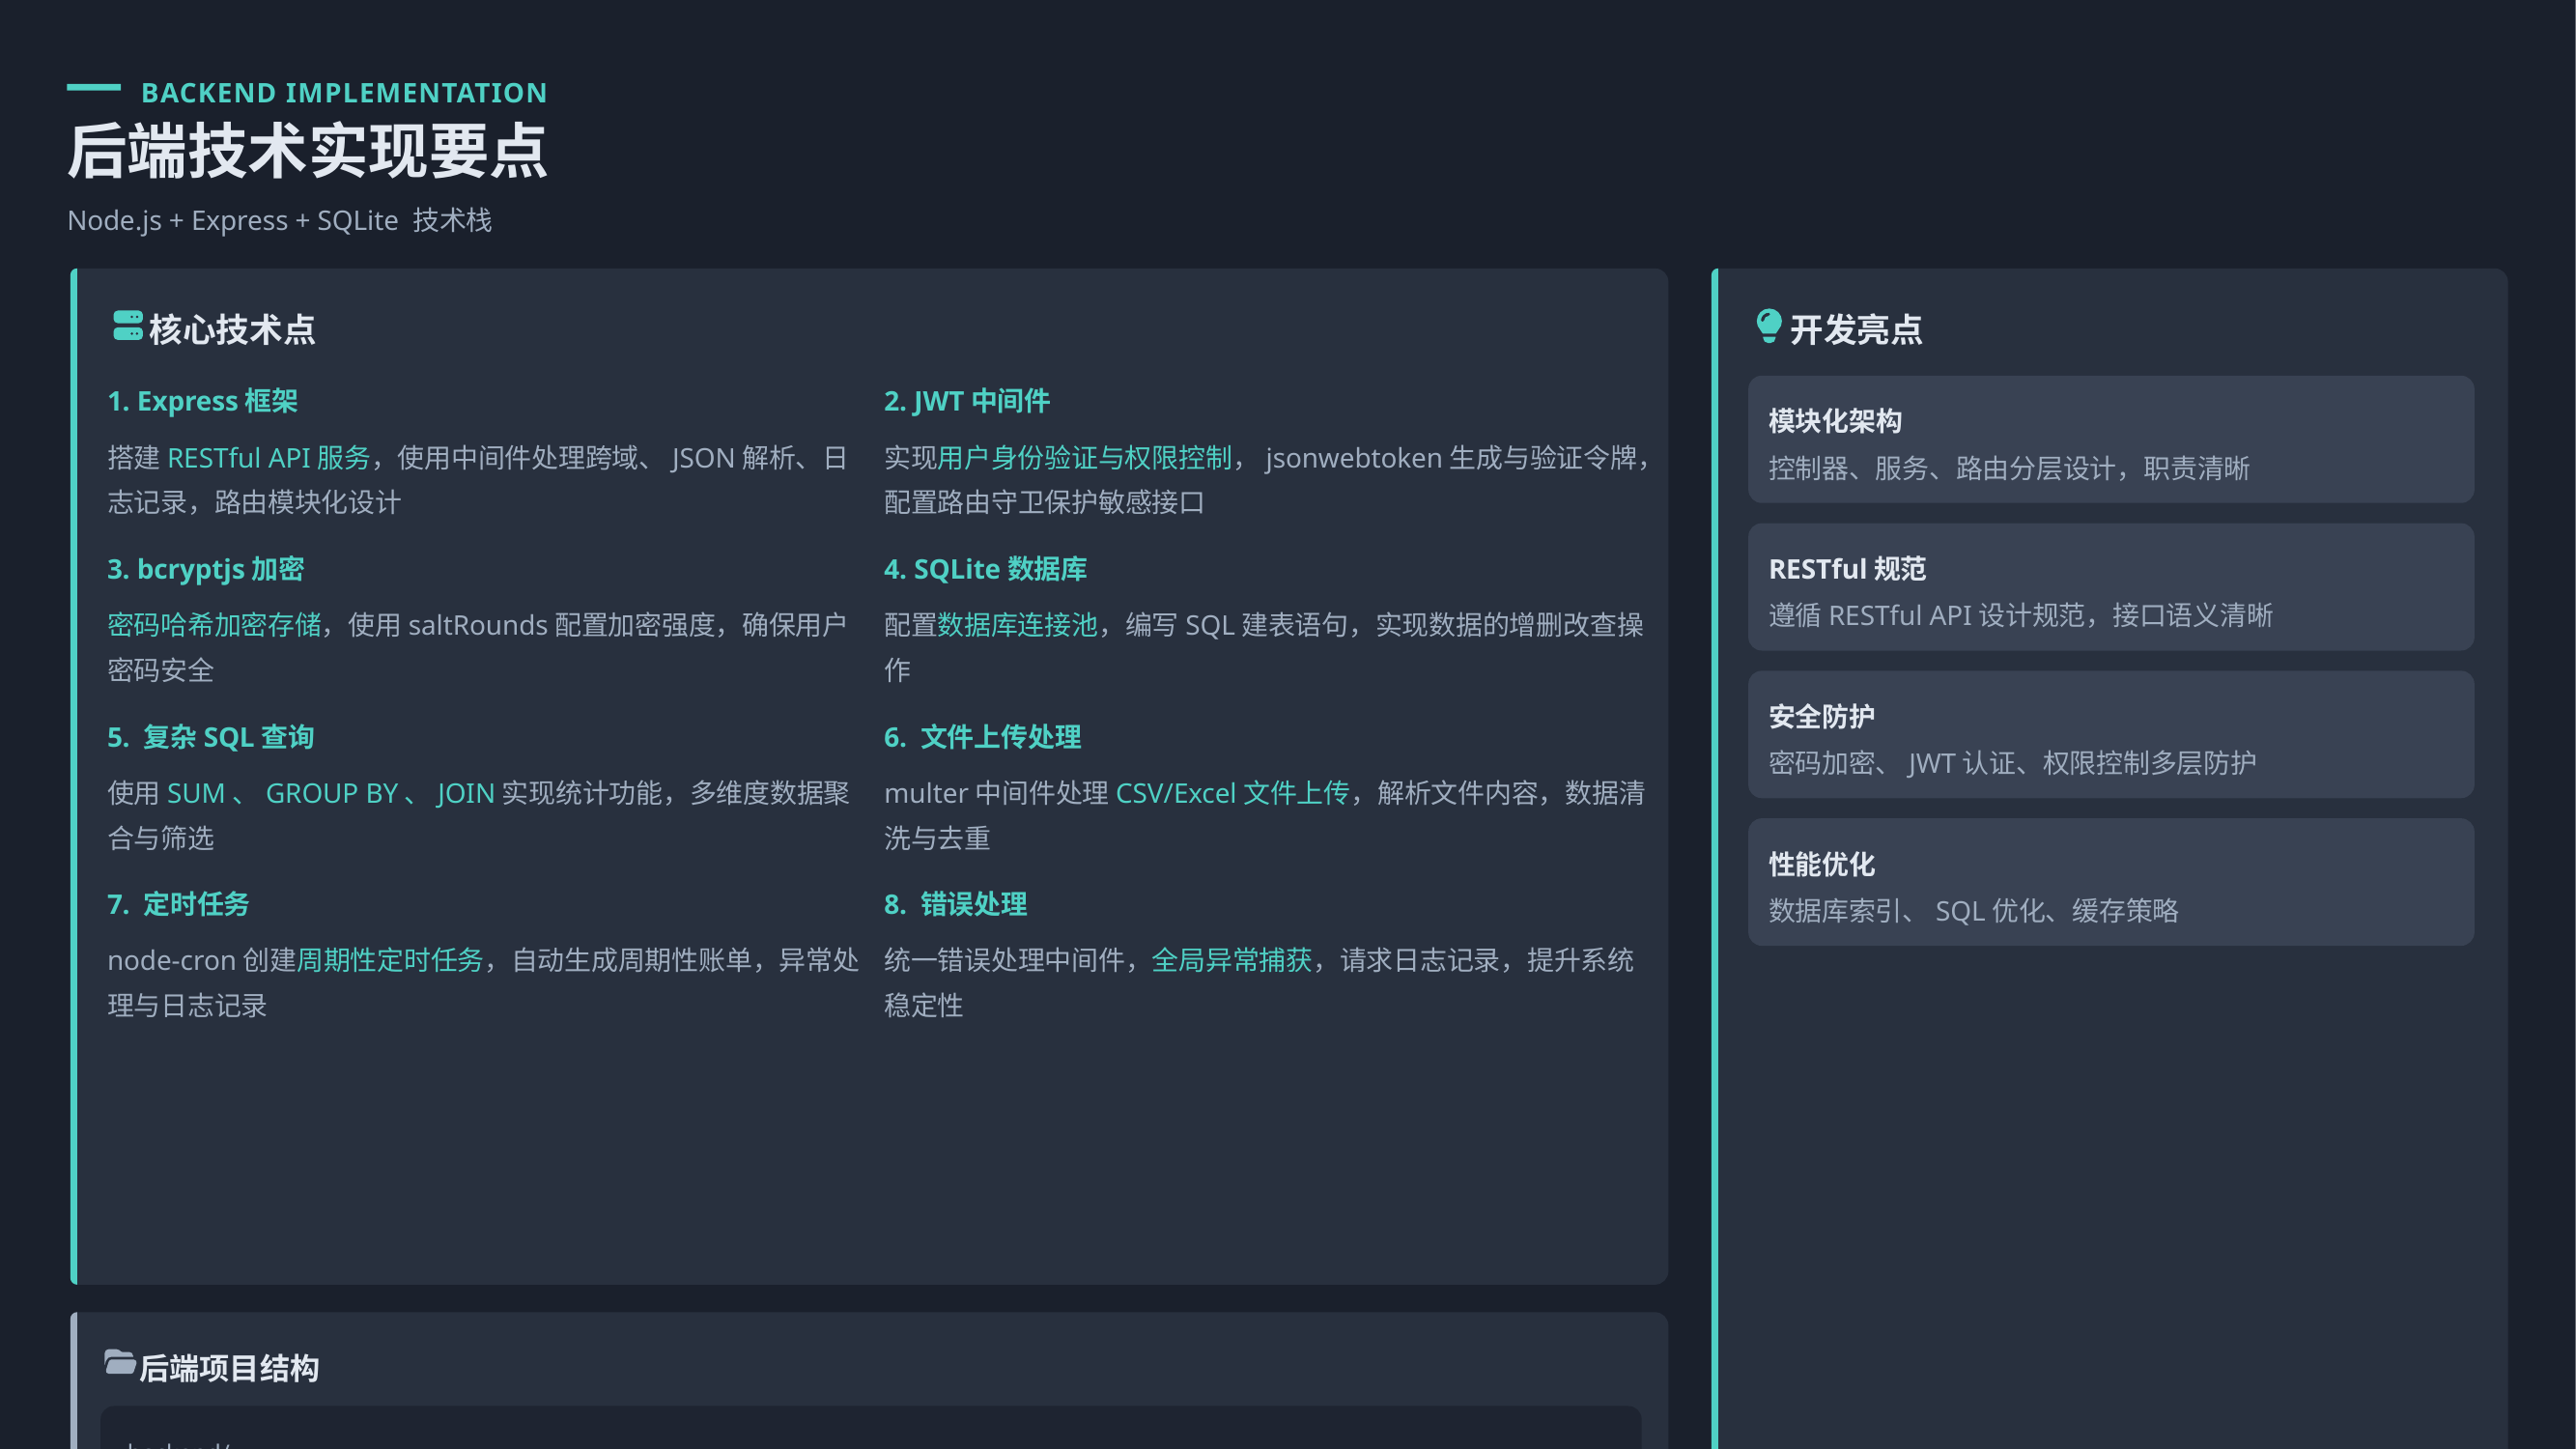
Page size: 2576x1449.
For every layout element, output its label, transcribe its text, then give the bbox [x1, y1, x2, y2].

text_box 密码加密、JWT认证、权限控制多层防护 [1769, 737, 2468, 779]
text_box [1748, 818, 2475, 947]
text_box [77, 268, 1669, 1285]
text_box 5. 复杂SQL查询 [107, 711, 870, 752]
text_box [113, 327, 143, 340]
text_box RESTful规范 [1769, 543, 2468, 584]
text_box [1748, 375, 2475, 503]
text_box [70, 1312, 77, 1449]
text_box 模块化架构 [1769, 395, 2468, 437]
text_box 8. 错误处理 [884, 878, 1648, 920]
text_box 7. 定时任务 [107, 878, 870, 920]
text_box 使用SUM、GROUP BY、JOIN实现统计功能，多维度数据聚合与筛选 [107, 764, 870, 852]
text_box 实现用户身份验证与权限控制，jsonwebtoken生成与验证令牌，配置路由守卫保护敏感接口 [884, 429, 1648, 517]
text_box [1763, 336, 1776, 344]
text_box 3. bcryptjs加密 [107, 543, 870, 584]
text_box [1748, 670, 2475, 799]
text_box multer中间件处理CSV/Excel文件上传，解析文件内容，数据清洗与去重 [884, 764, 1648, 852]
text_box 配置数据库连接池，编写SQL建表语句，实现数据的增删改查操作 [884, 597, 1648, 685]
text_box 后端技术实现要点 [67, 120, 2539, 188]
text_box [100, 1406, 1642, 1449]
text_box 1. Express框架 [107, 375, 870, 416]
text_box 安全防护 [1769, 691, 2468, 731]
text_box [1756, 308, 1782, 334]
text_box 遵循RESTful API设计规范，接口语义清晰 [1769, 590, 2468, 631]
text_box [1748, 523, 2475, 651]
text_box backend/ [127, 1433, 1627, 1449]
text_box 性能优化 [1769, 838, 2468, 879]
text_box 数据库索引、SQL优化、缓存策略 [1769, 885, 2468, 926]
text_box 2. JWT中间件 [884, 375, 1648, 416]
text_box 后端项目结构 [139, 1339, 1657, 1386]
text_box Node.js + Express + SQLite 技术栈 [67, 194, 2523, 235]
text_box [1718, 268, 2508, 1449]
text_box 6. 文件上传处理 [884, 711, 1648, 752]
text_box 核心技术点 [149, 301, 1653, 350]
text_box node-cron创建周期性定时任务，自动生成周期性账单，异常处理与日志记录 [107, 932, 870, 1020]
text_box 4. SQLite数据库 [884, 543, 1648, 584]
text_box 统一错误处理中间件，全局异常捕获，请求日志记录，提升系统稳定性 [884, 932, 1648, 1020]
text_box 搭建RESTful API服务，使用中间件处理跨域、JSON解析、日志记录，路由模块化设计 [107, 429, 870, 517]
text_box [1711, 268, 1718, 1449]
text_box [104, 1349, 137, 1375]
text_box [70, 268, 77, 1285]
text_box [77, 1312, 1669, 1449]
text_box [67, 83, 122, 91]
text_box 开发亮点 [1790, 301, 2492, 350]
text_box 控制器、服务、路由分层设计，职责清晰 [1769, 442, 2468, 483]
text_box [113, 310, 143, 324]
text_box BACKEND IMPLEMENTATION [140, 67, 552, 108]
text_box 密码哈希加密存储，使用saltRounds配置加密强度，确保用户密码安全 [107, 597, 870, 685]
